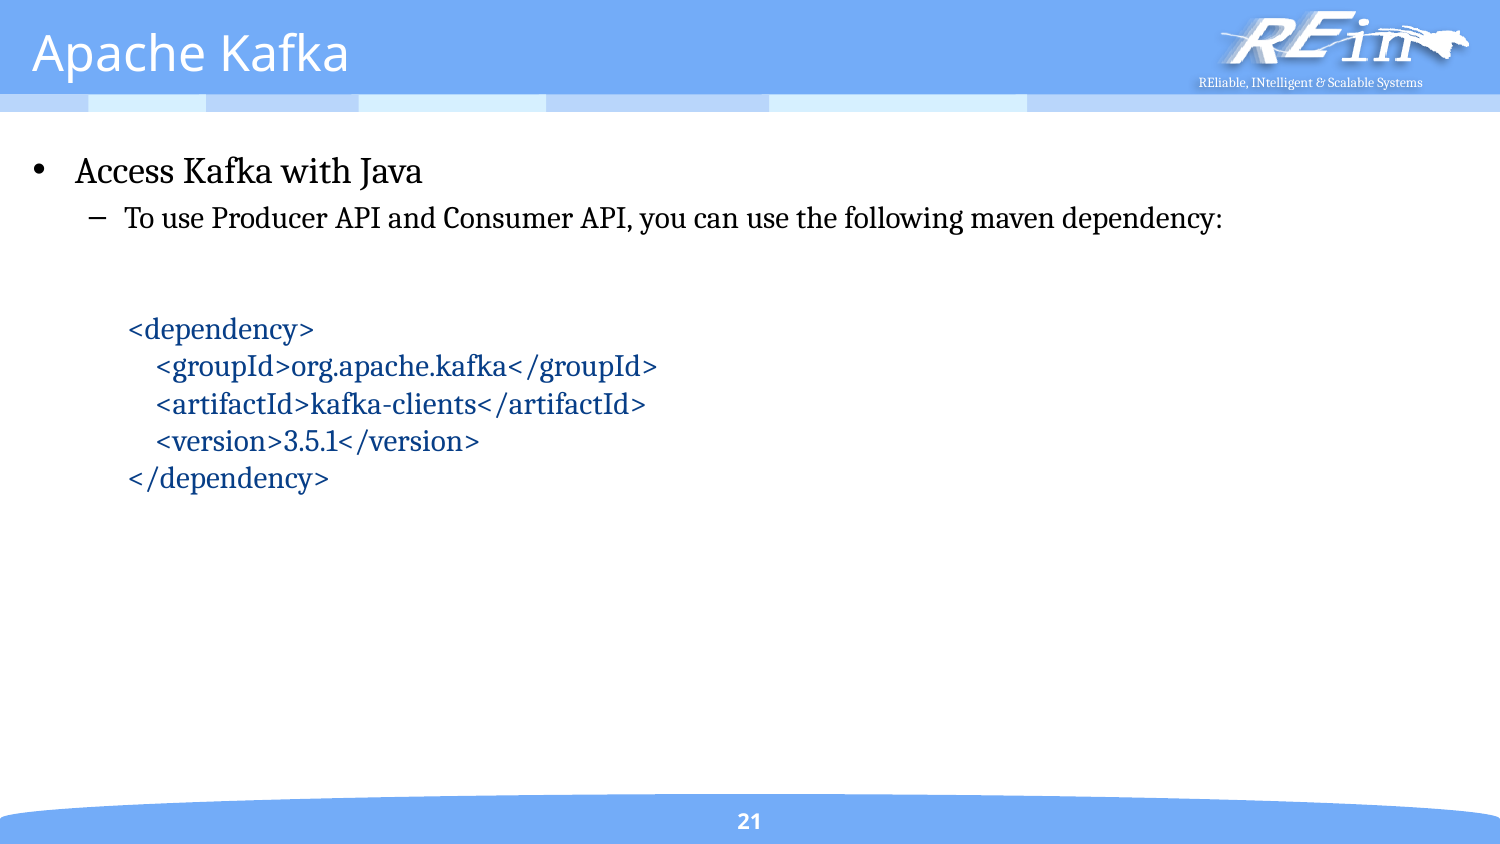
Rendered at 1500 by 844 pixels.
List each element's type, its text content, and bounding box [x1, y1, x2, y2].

title Apache Kafka [17, 17, 1136, 86]
list Access Kafka with Java To use Producer API and Consumer API, you can use the following maven dependency: <dependency> <groupId>org.apache.kafka</groupId> <artifactId>kafka-clients</artifactId> <version>3.5.1</version> </dependency> [17, 138, 1459, 786]
slide_number 21 [667, 802, 833, 842]
